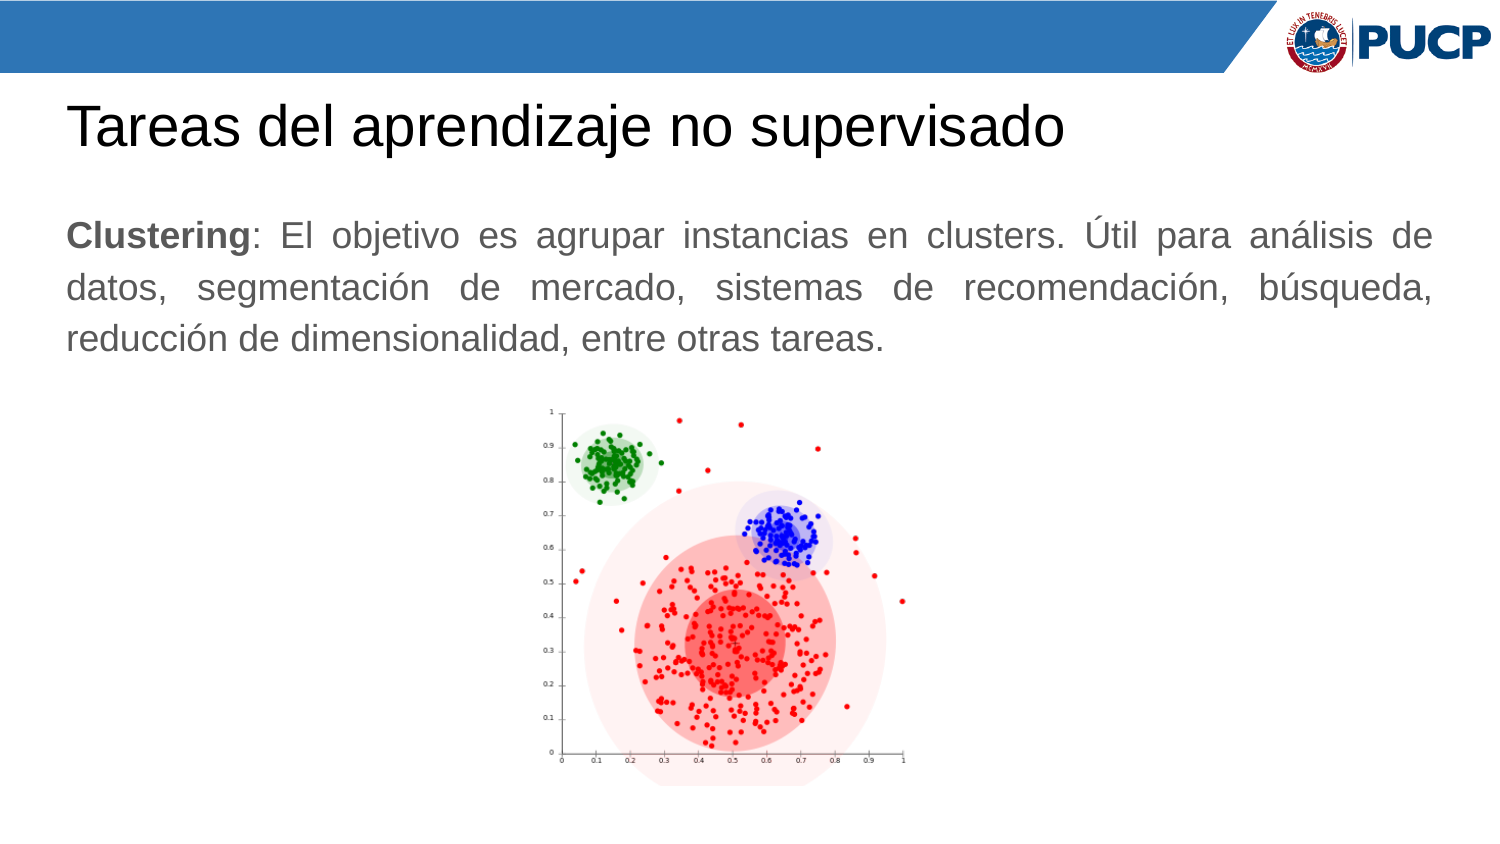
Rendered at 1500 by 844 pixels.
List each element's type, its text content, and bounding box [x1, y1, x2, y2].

list Clustering: El objetivo es agrupar instancias en clusters. Útil para análisis de datos, segmentación de mercado, sistemas de recomendación, búsqueda, reducción de dimensionalidad, entre otras tareas. [51, 189, 1449, 823]
title Tareas del aprendizaje no supervisado [51, 72, 1449, 167]
picture [1277, 0, 1500, 84]
picture [528, 387, 972, 786]
